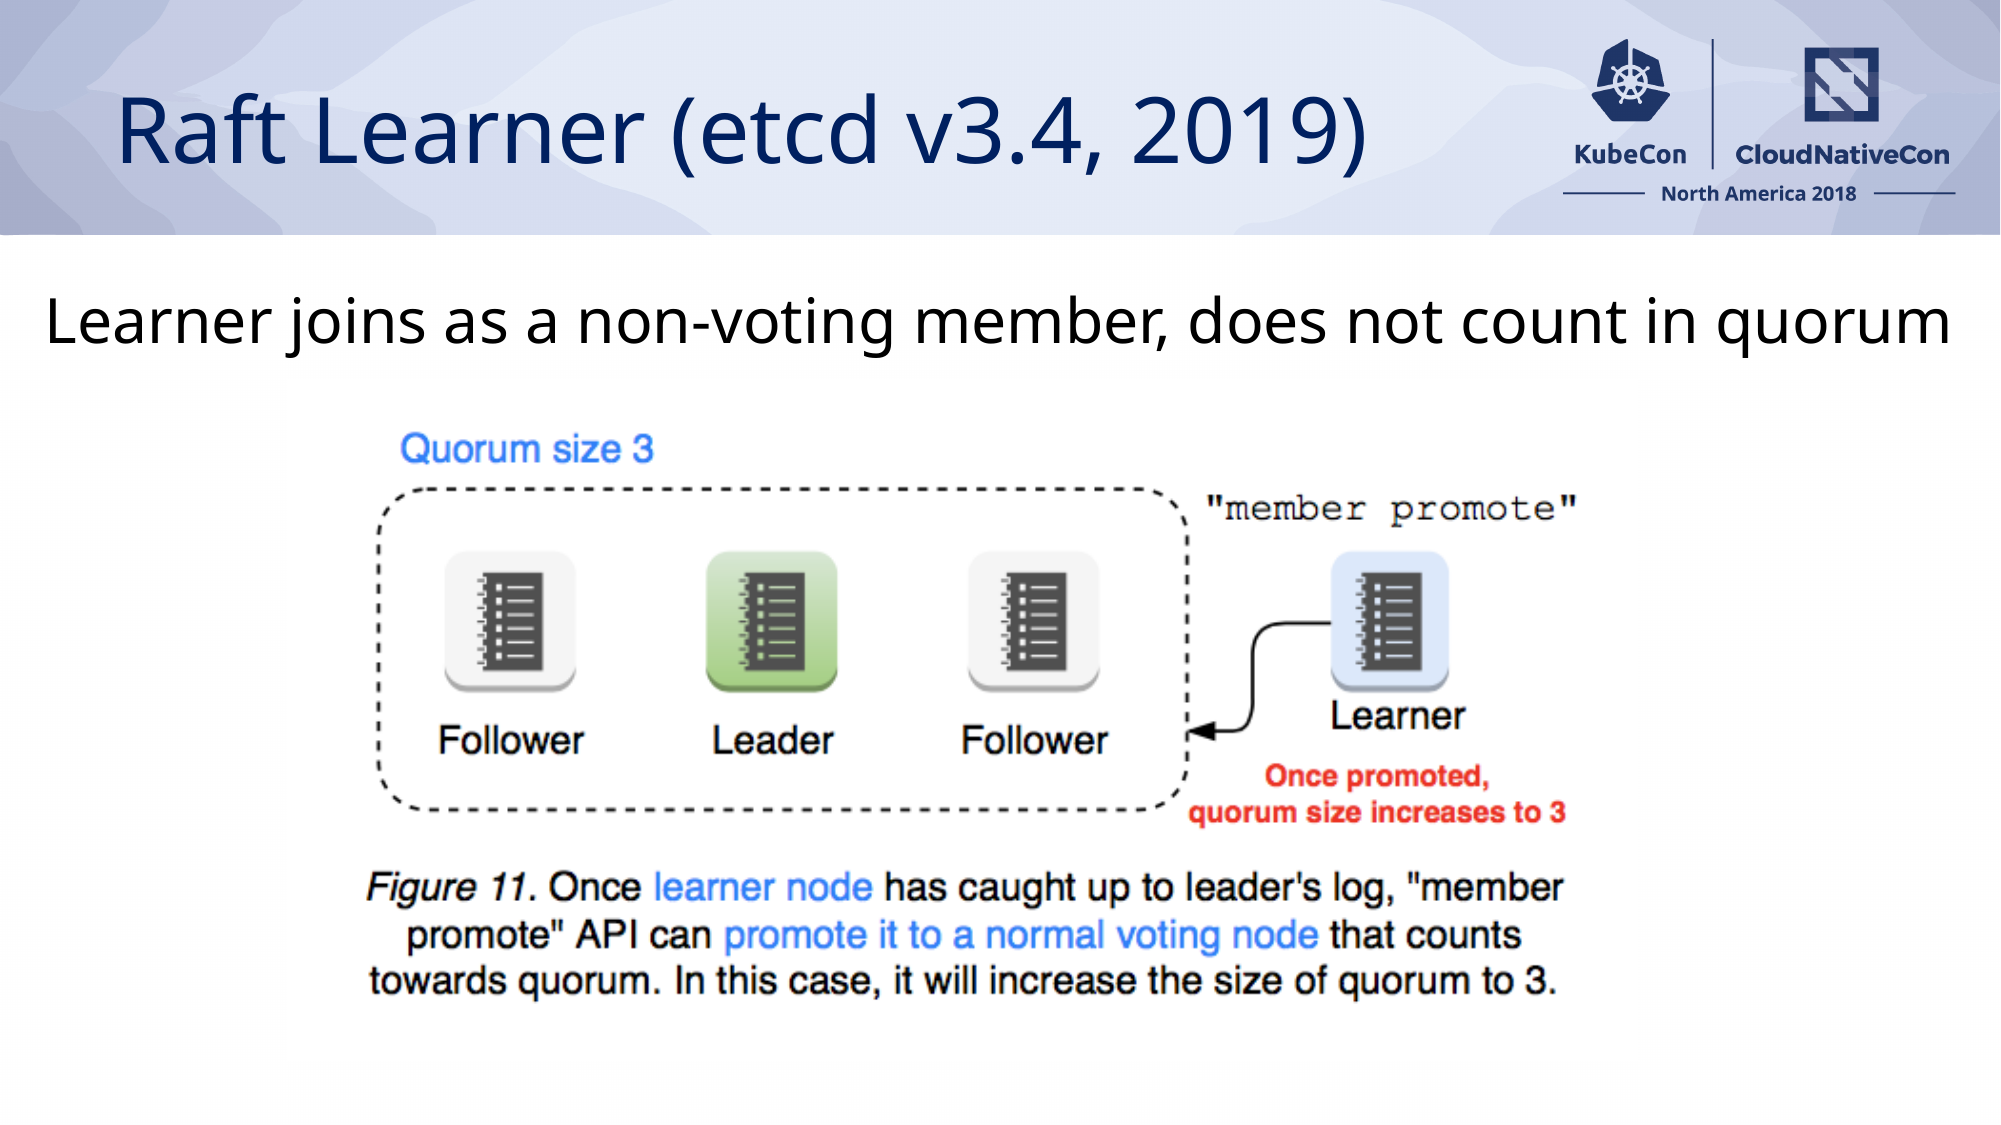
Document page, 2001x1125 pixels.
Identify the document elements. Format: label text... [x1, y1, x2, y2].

picture [0, 0, 2001, 1125]
text_box Learner joins as a non-voting member, does not count in quorum [0, 235, 2000, 364]
title Raft Learner (etcd v3.4, 2019) [99, 1, 1825, 235]
